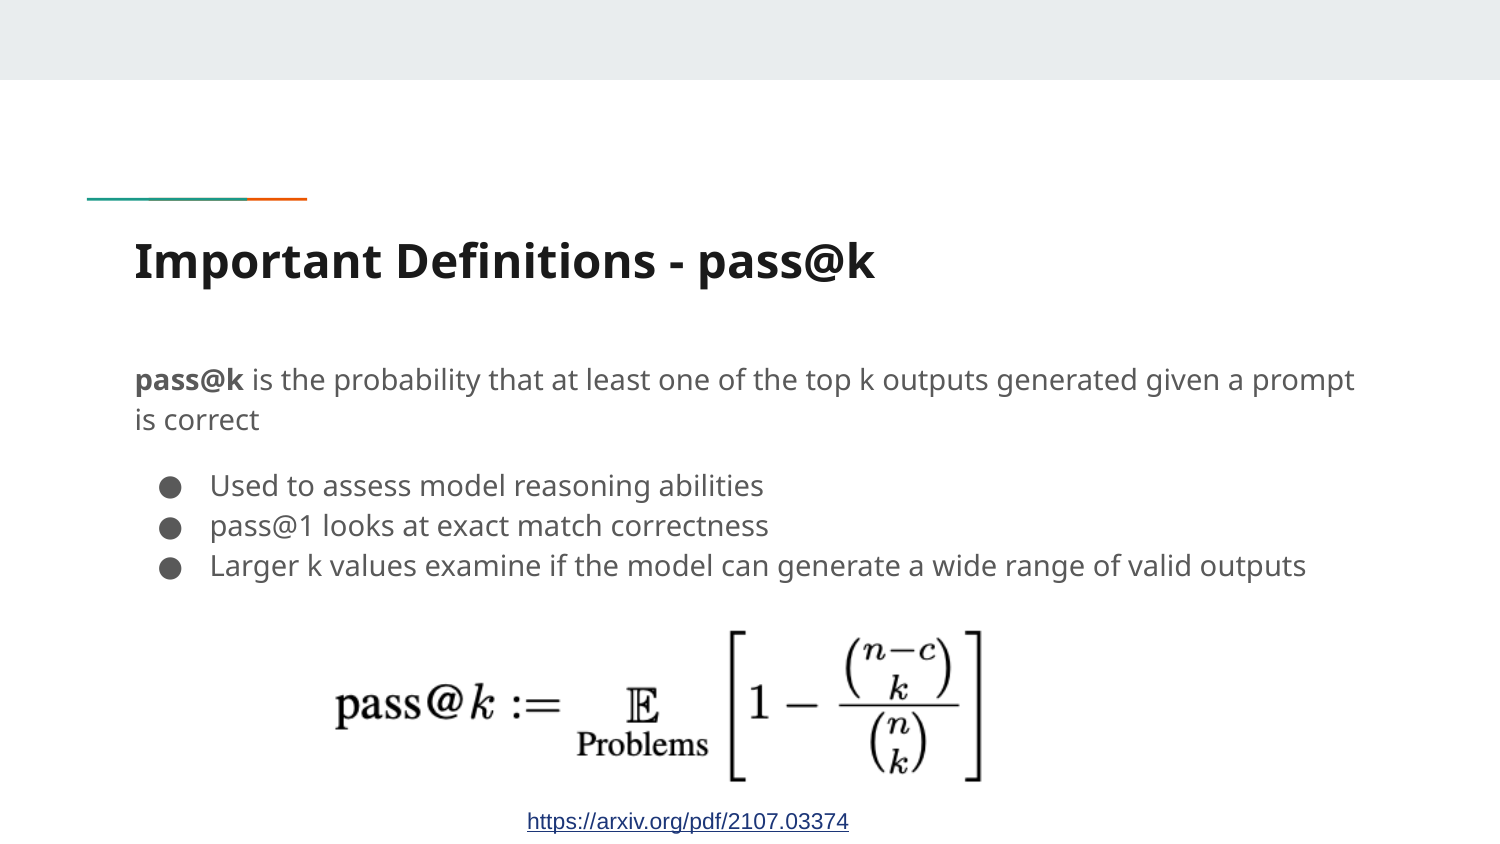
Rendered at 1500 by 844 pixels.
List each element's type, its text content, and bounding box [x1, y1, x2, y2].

picture [288, 582, 1090, 817]
text_box https://arxiv.org/pdf/2107.03374 [512, 826, 867, 844]
title Important Definitions - pass@k [119, 216, 1381, 305]
list pass@k is the probability that at least one of the top k outputs generated given a prompt is correct Used to assess model reasoning abilities pass@1 looks at exact match correctness Larger k values examine if the model can generate a wide range of valid outputs [119, 341, 1381, 712]
